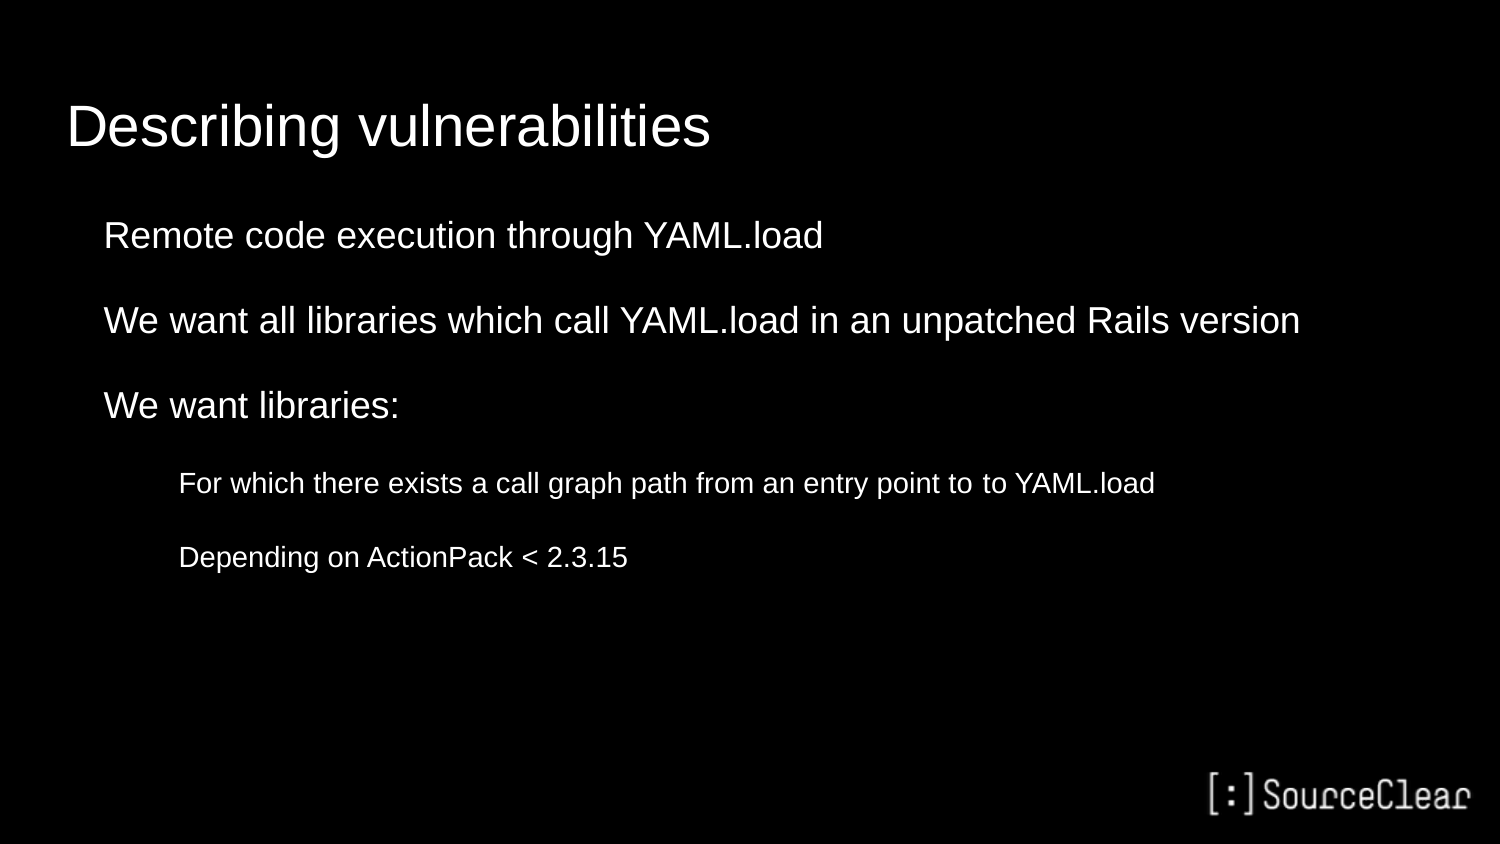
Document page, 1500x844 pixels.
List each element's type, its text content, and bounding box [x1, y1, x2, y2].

picture [1196, 757, 1485, 829]
list Remote code execution through YAML.load We want all libraries which call YAML.load in an unpatched Rails version We want libraries: For which there exists a call graph path from an entry point to to YAML.load Depending on ActionPack < 2.3.15 [51, 189, 1449, 750]
title Describing vulnerabilities [51, 72, 1449, 167]
